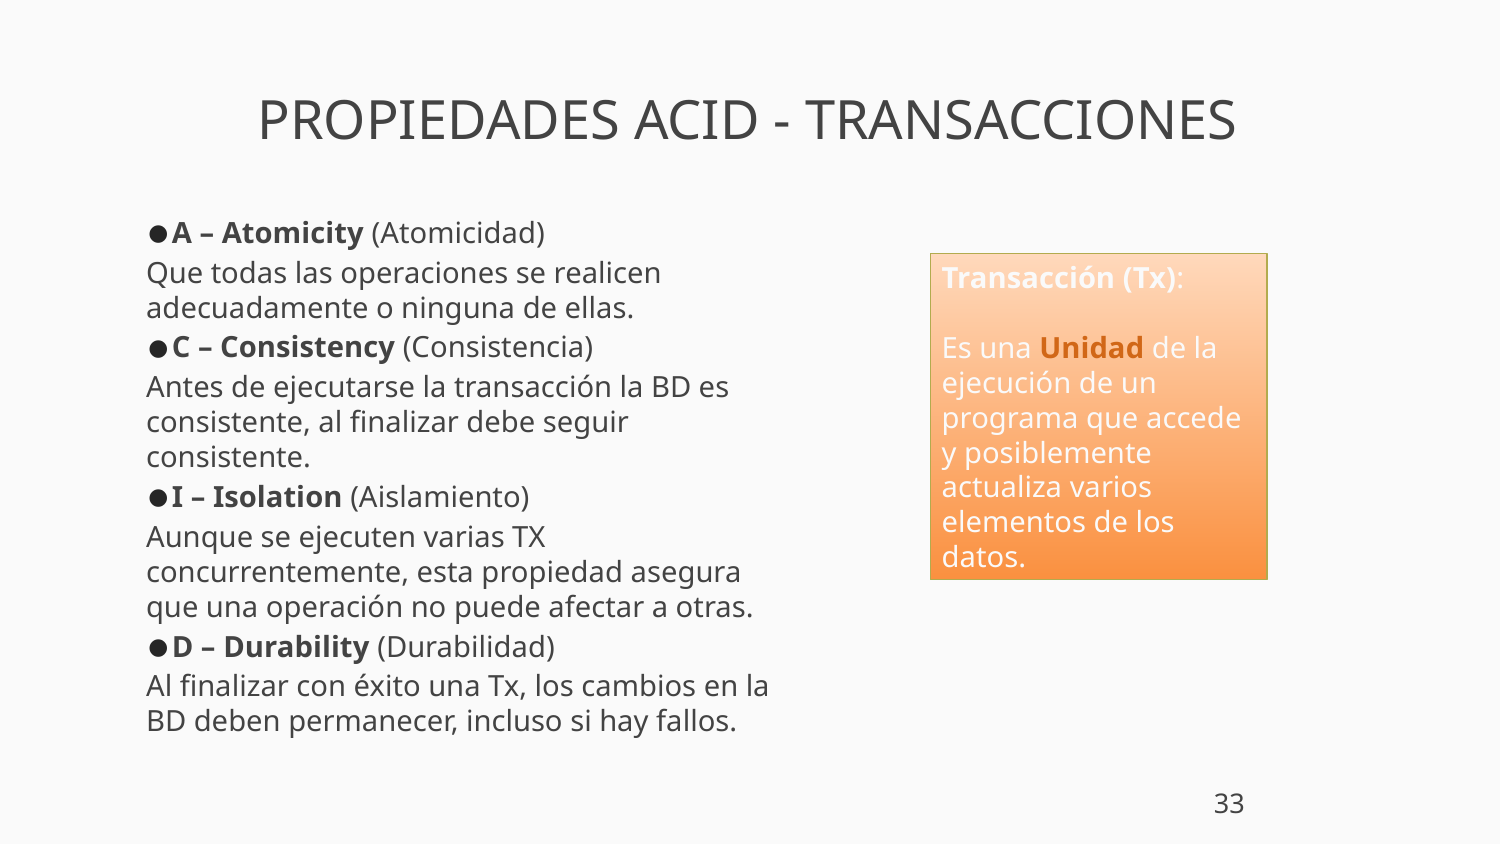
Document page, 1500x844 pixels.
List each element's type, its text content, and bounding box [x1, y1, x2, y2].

text_box Transacción (Tx): Es una Unidad de la ejecución de un programa que accede y posiblemente actualiza varios elementos de los datos. [930, 253, 1268, 580]
list A – Atomicity (Atomicidad) Que todas las operaciones se realicen adecuadamente o ninguna de ellas. C – Consistency (Consistencia) Antes de ejecutarse la transacción la BD es consistente, al finalizar debe seguir consistente. I – Isolation (Aislamiento) Aunque se ejecuten varias TX concurrentemente, esta propiedad asegura que una operación no puede afectar a otras. D – Durability (Durabilidad) Al finalizar con éxito una Tx, los cambios en la BD deben permanecer, incluso si hay fallos. [120, 208, 787, 747]
title PROPIEDADES ACID - TRANSACCIONES [239, 50, 1257, 179]
slide_number ‹#› [993, 782, 1257, 827]
